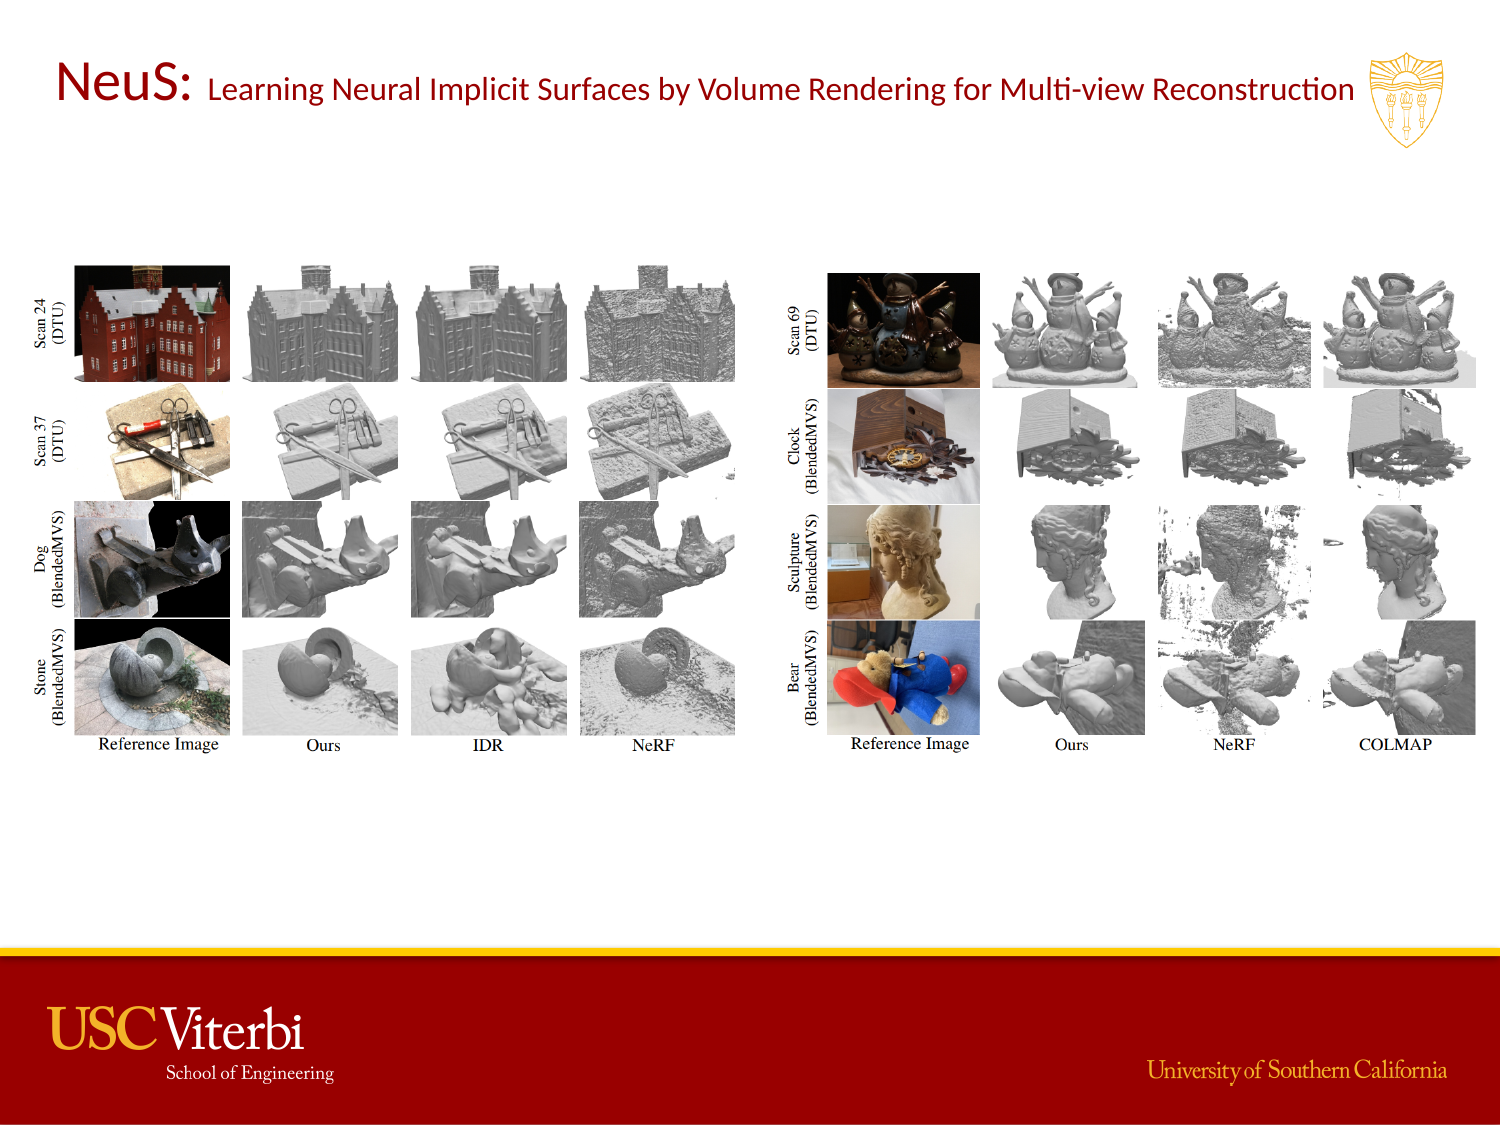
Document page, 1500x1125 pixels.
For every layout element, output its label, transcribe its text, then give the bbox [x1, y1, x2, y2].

text_box NeuS: Learning Neural Implicit Surfaces by Volume Rendering for Multi-view Reconstruction [40, 34, 1372, 120]
picture [1147, 1059, 1447, 1086]
picture [47, 1006, 334, 1084]
picture [32, 260, 739, 762]
picture [1345, 39, 1468, 162]
picture [782, 260, 1483, 762]
